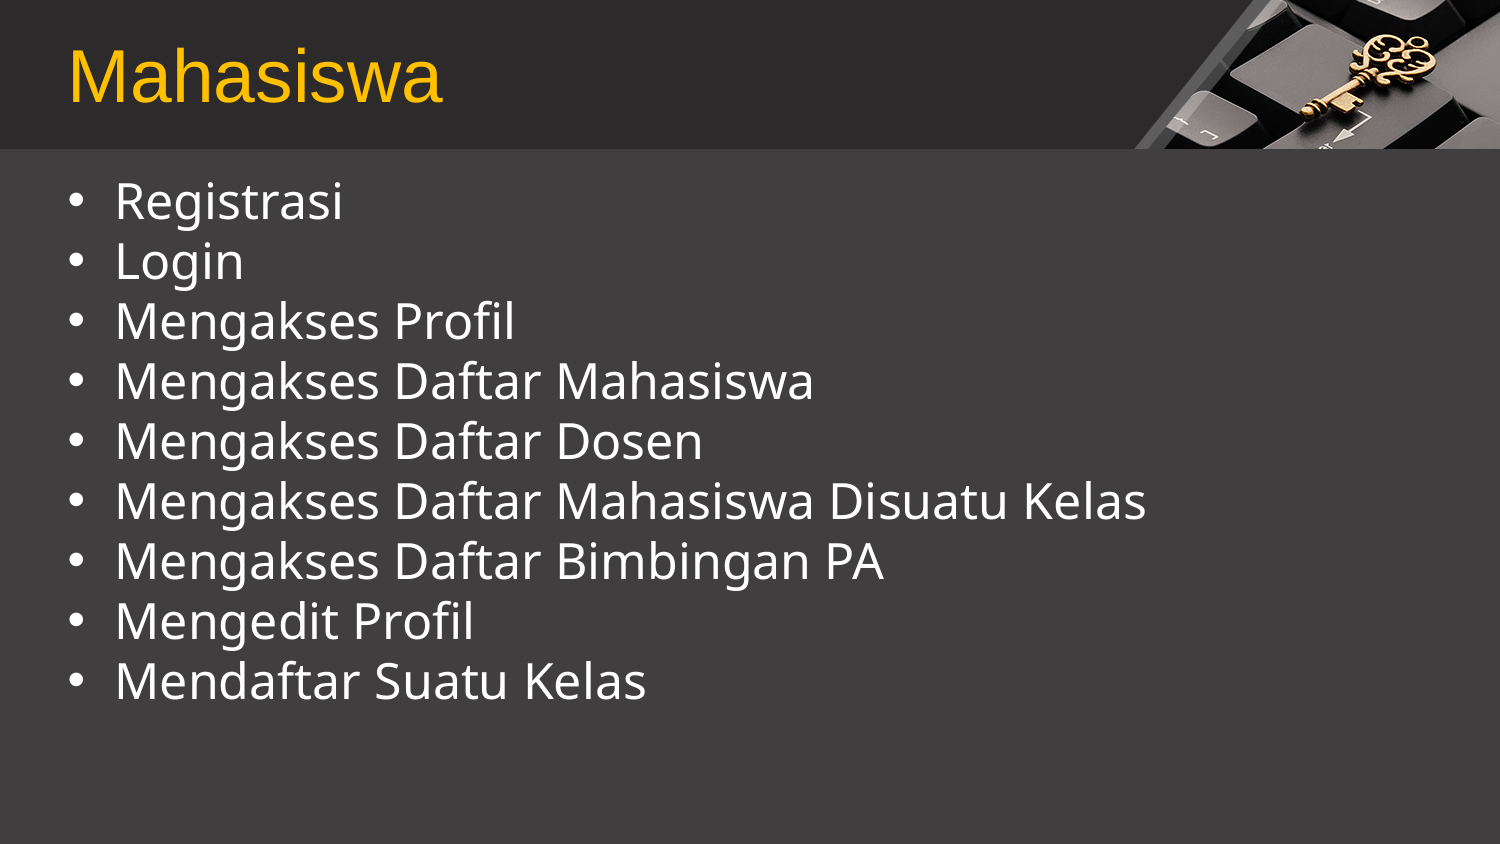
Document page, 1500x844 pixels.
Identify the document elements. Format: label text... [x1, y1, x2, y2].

picture [0, 0, 1500, 844]
list Mahasiswa [53, 25, 1105, 120]
text_box Registrasi Login Mengakses Profil Mengakses Daftar Mahasiswa Mengakses Daftar Dosen Mengakses Daftar Mahasiswa Disuatu Kelas Mengakses Daftar Bimbingan PA Mengedit Profil Mendaftar Suatu Kelas [53, 161, 1164, 717]
